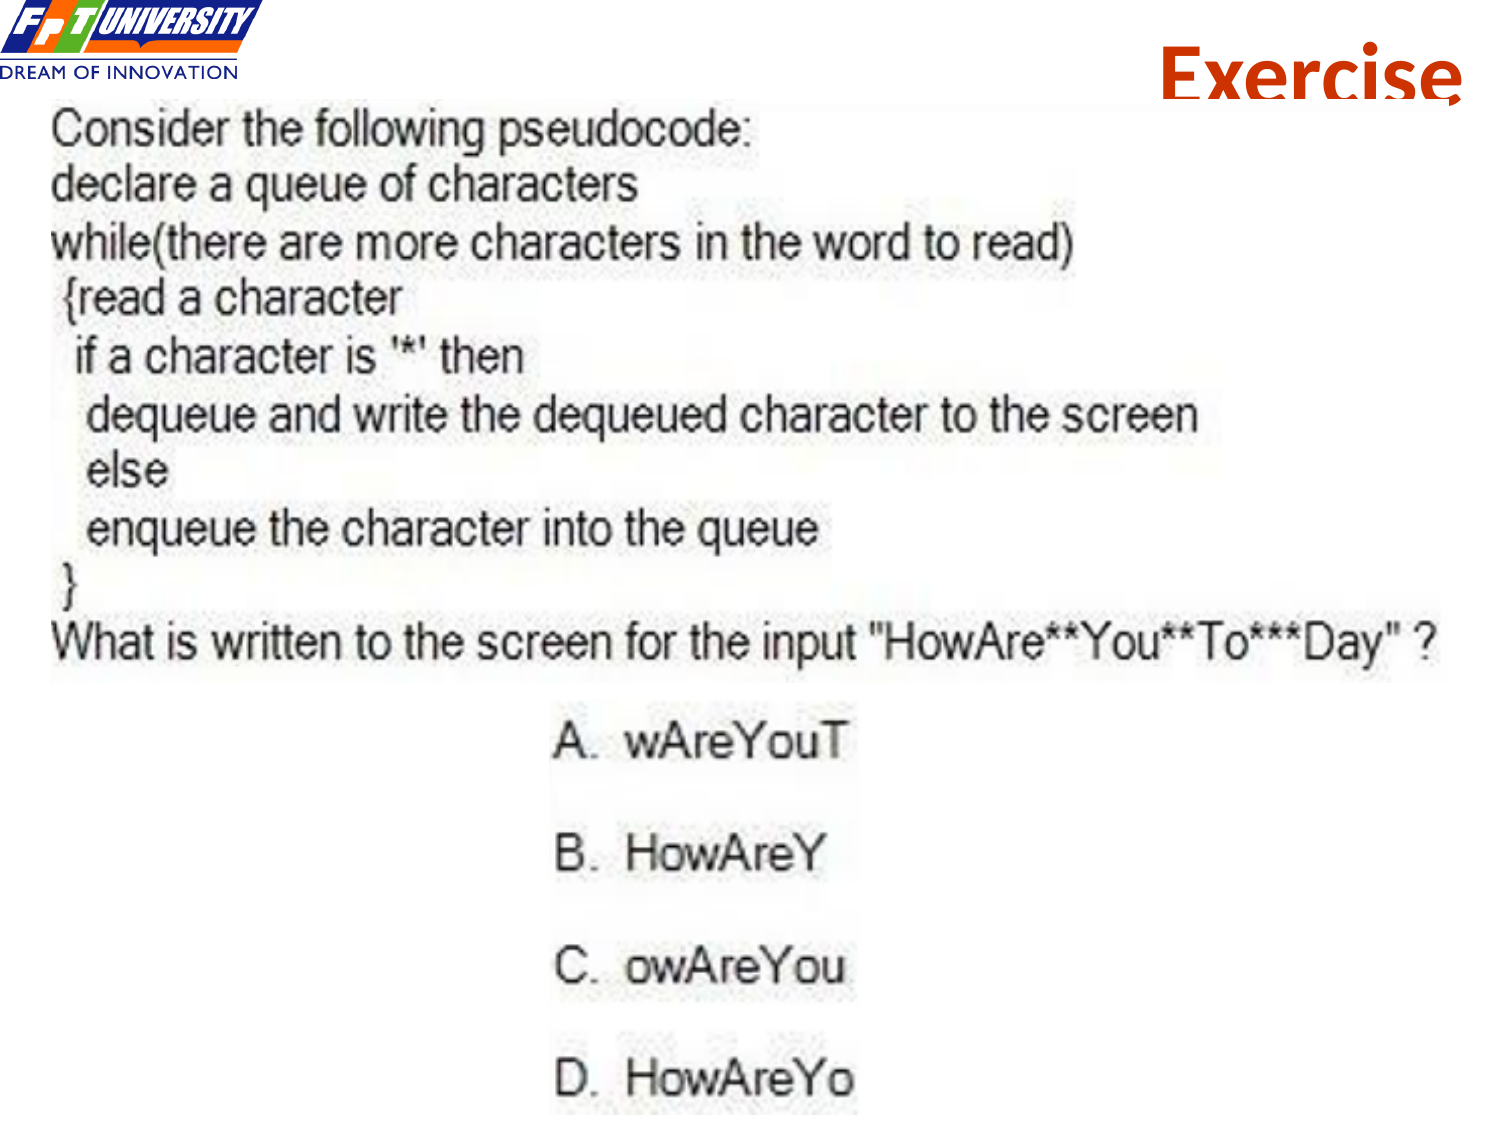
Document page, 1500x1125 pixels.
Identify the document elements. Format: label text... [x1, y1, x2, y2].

title Exercise [1137, 12, 1487, 127]
picture [0, 0, 263, 79]
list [51, 99, 1449, 683]
picture [549, 699, 883, 1115]
